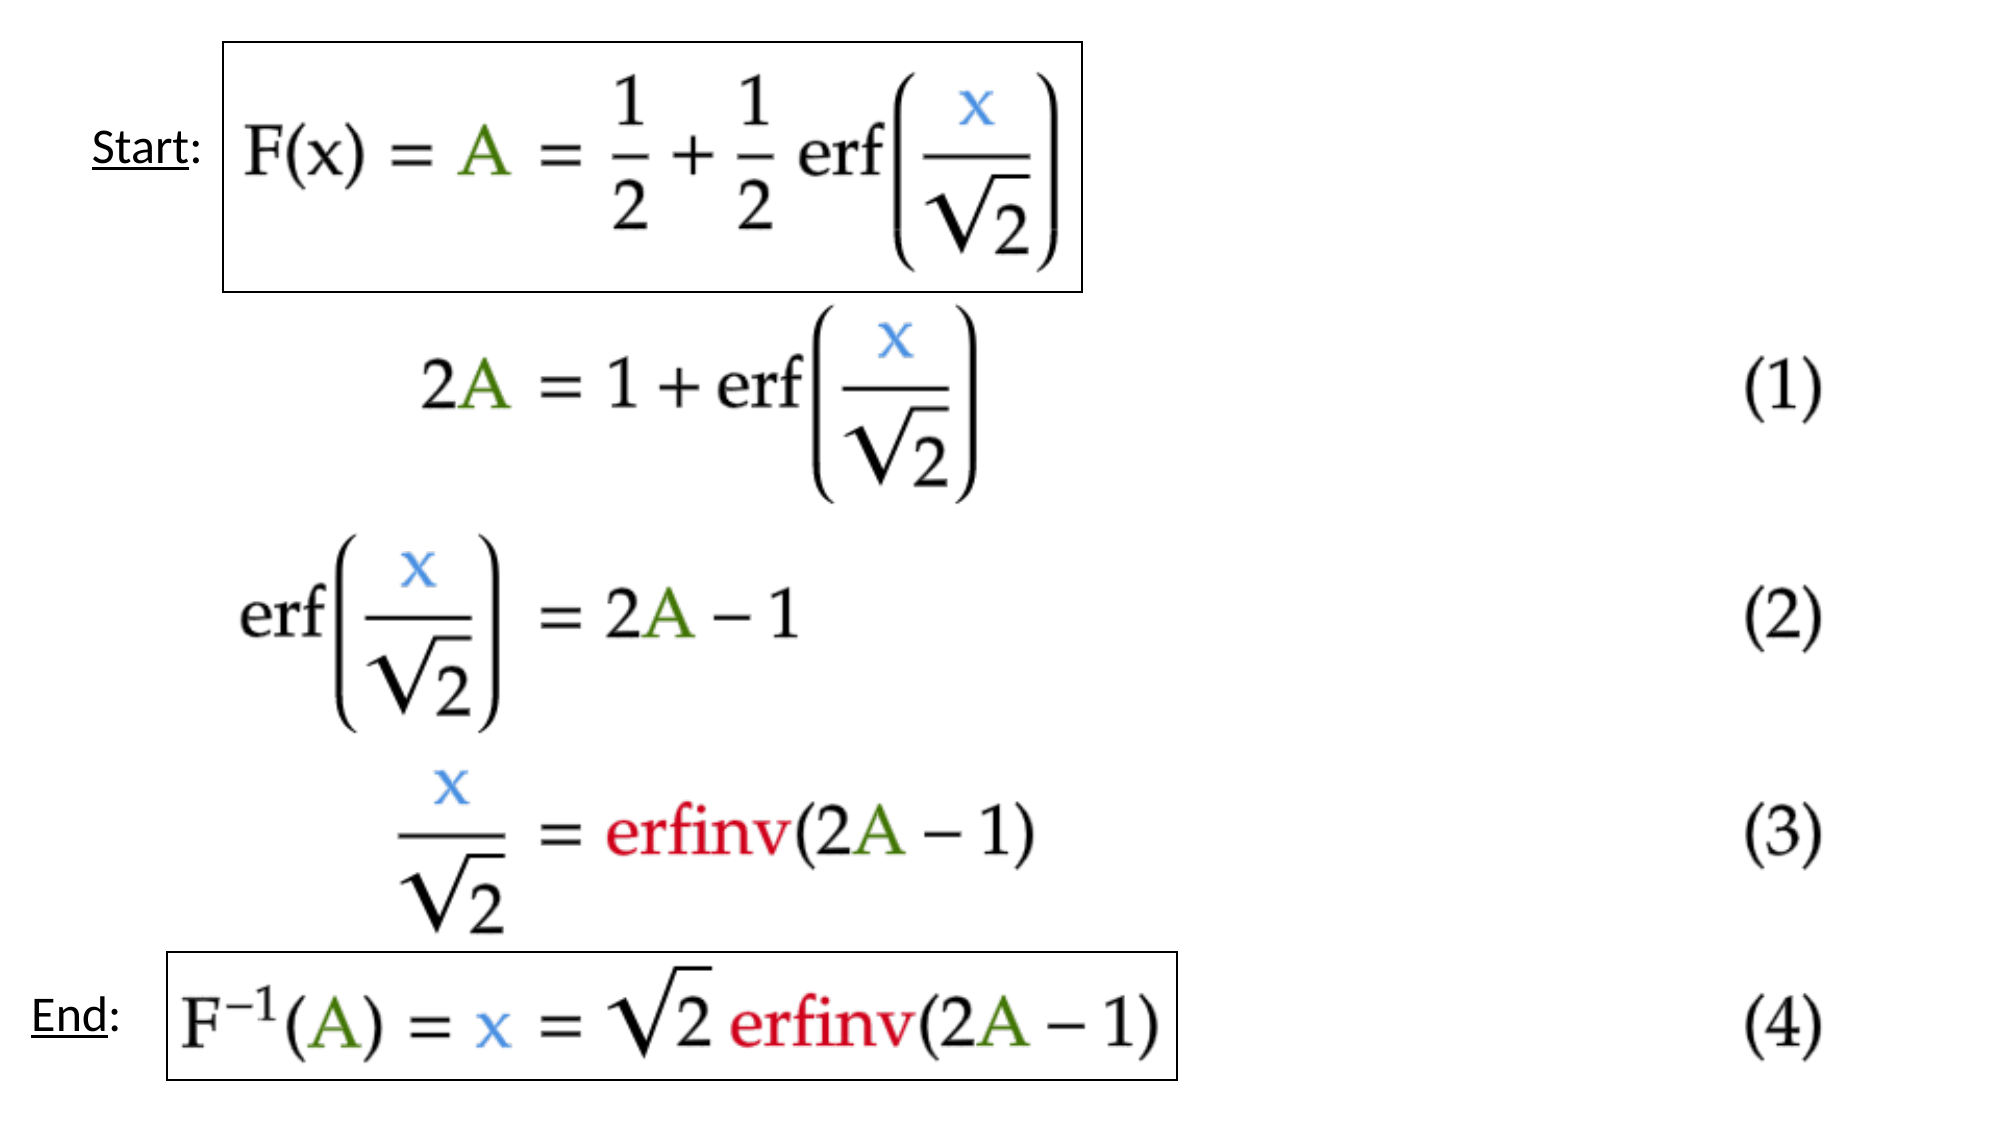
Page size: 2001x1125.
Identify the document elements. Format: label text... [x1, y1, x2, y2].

text_box Start: [77, 106, 154, 182]
picture [154, 29, 1846, 1096]
text_box End: [16, 974, 154, 1049]
